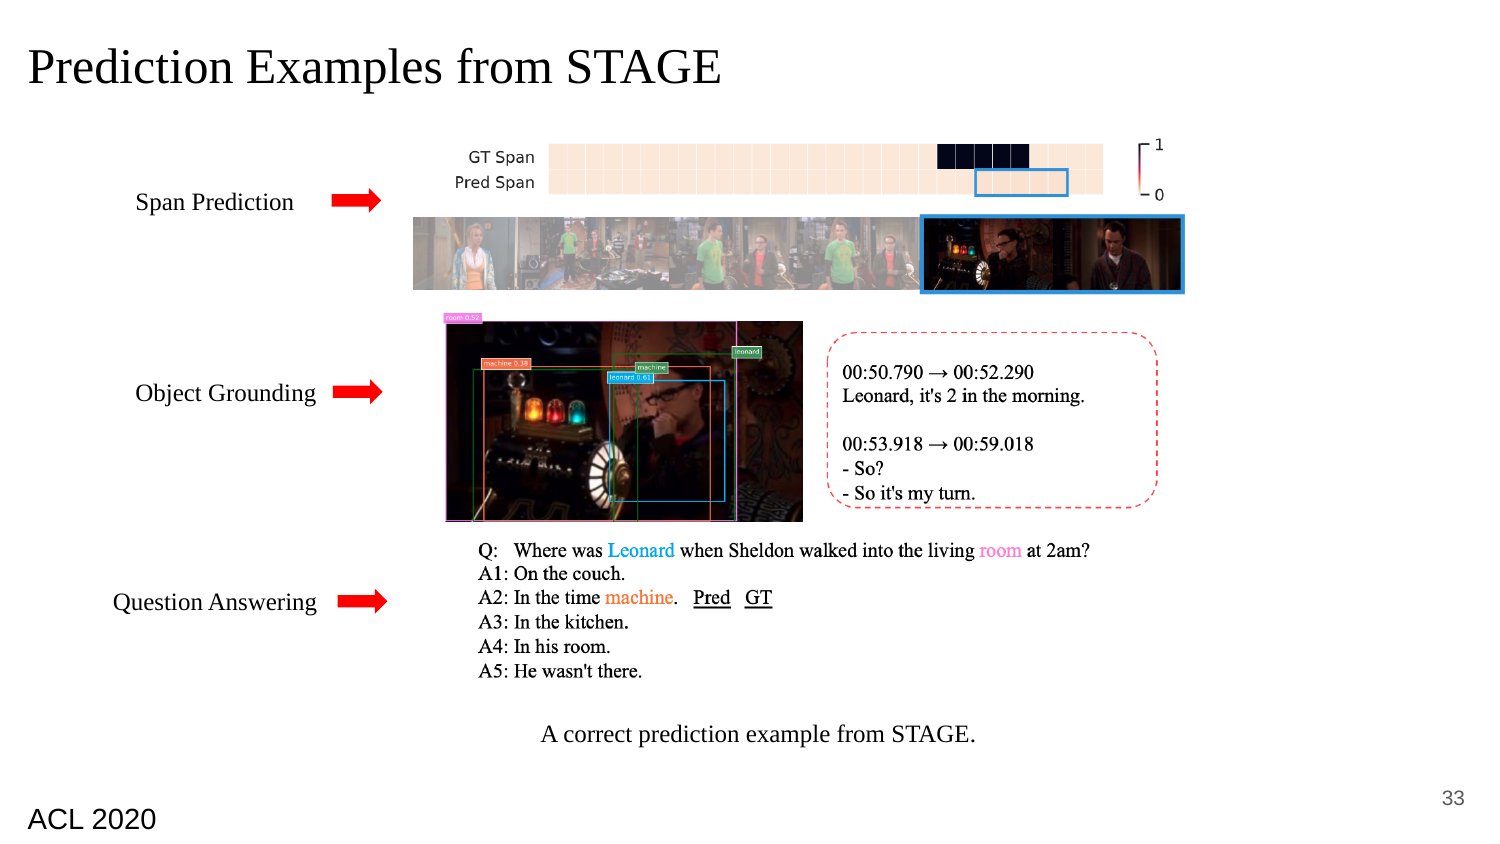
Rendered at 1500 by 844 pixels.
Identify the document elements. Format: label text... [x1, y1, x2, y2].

text_box Span Prediction [120, 177, 332, 223]
text_box ACL 2020 [12, 784, 177, 834]
slide_number 32 [1389, 764, 1480, 830]
text_box [333, 377, 385, 407]
text_box Prediction Examples from STAGE [12, 18, 1324, 95]
text_box A correct prediction example from STAGE. [525, 710, 1011, 755]
text_box [338, 586, 390, 616]
picture [401, 133, 1190, 686]
text_box Question Answering [98, 578, 338, 624]
text_box Object Grounding [120, 369, 333, 414]
text_box [332, 185, 384, 215]
